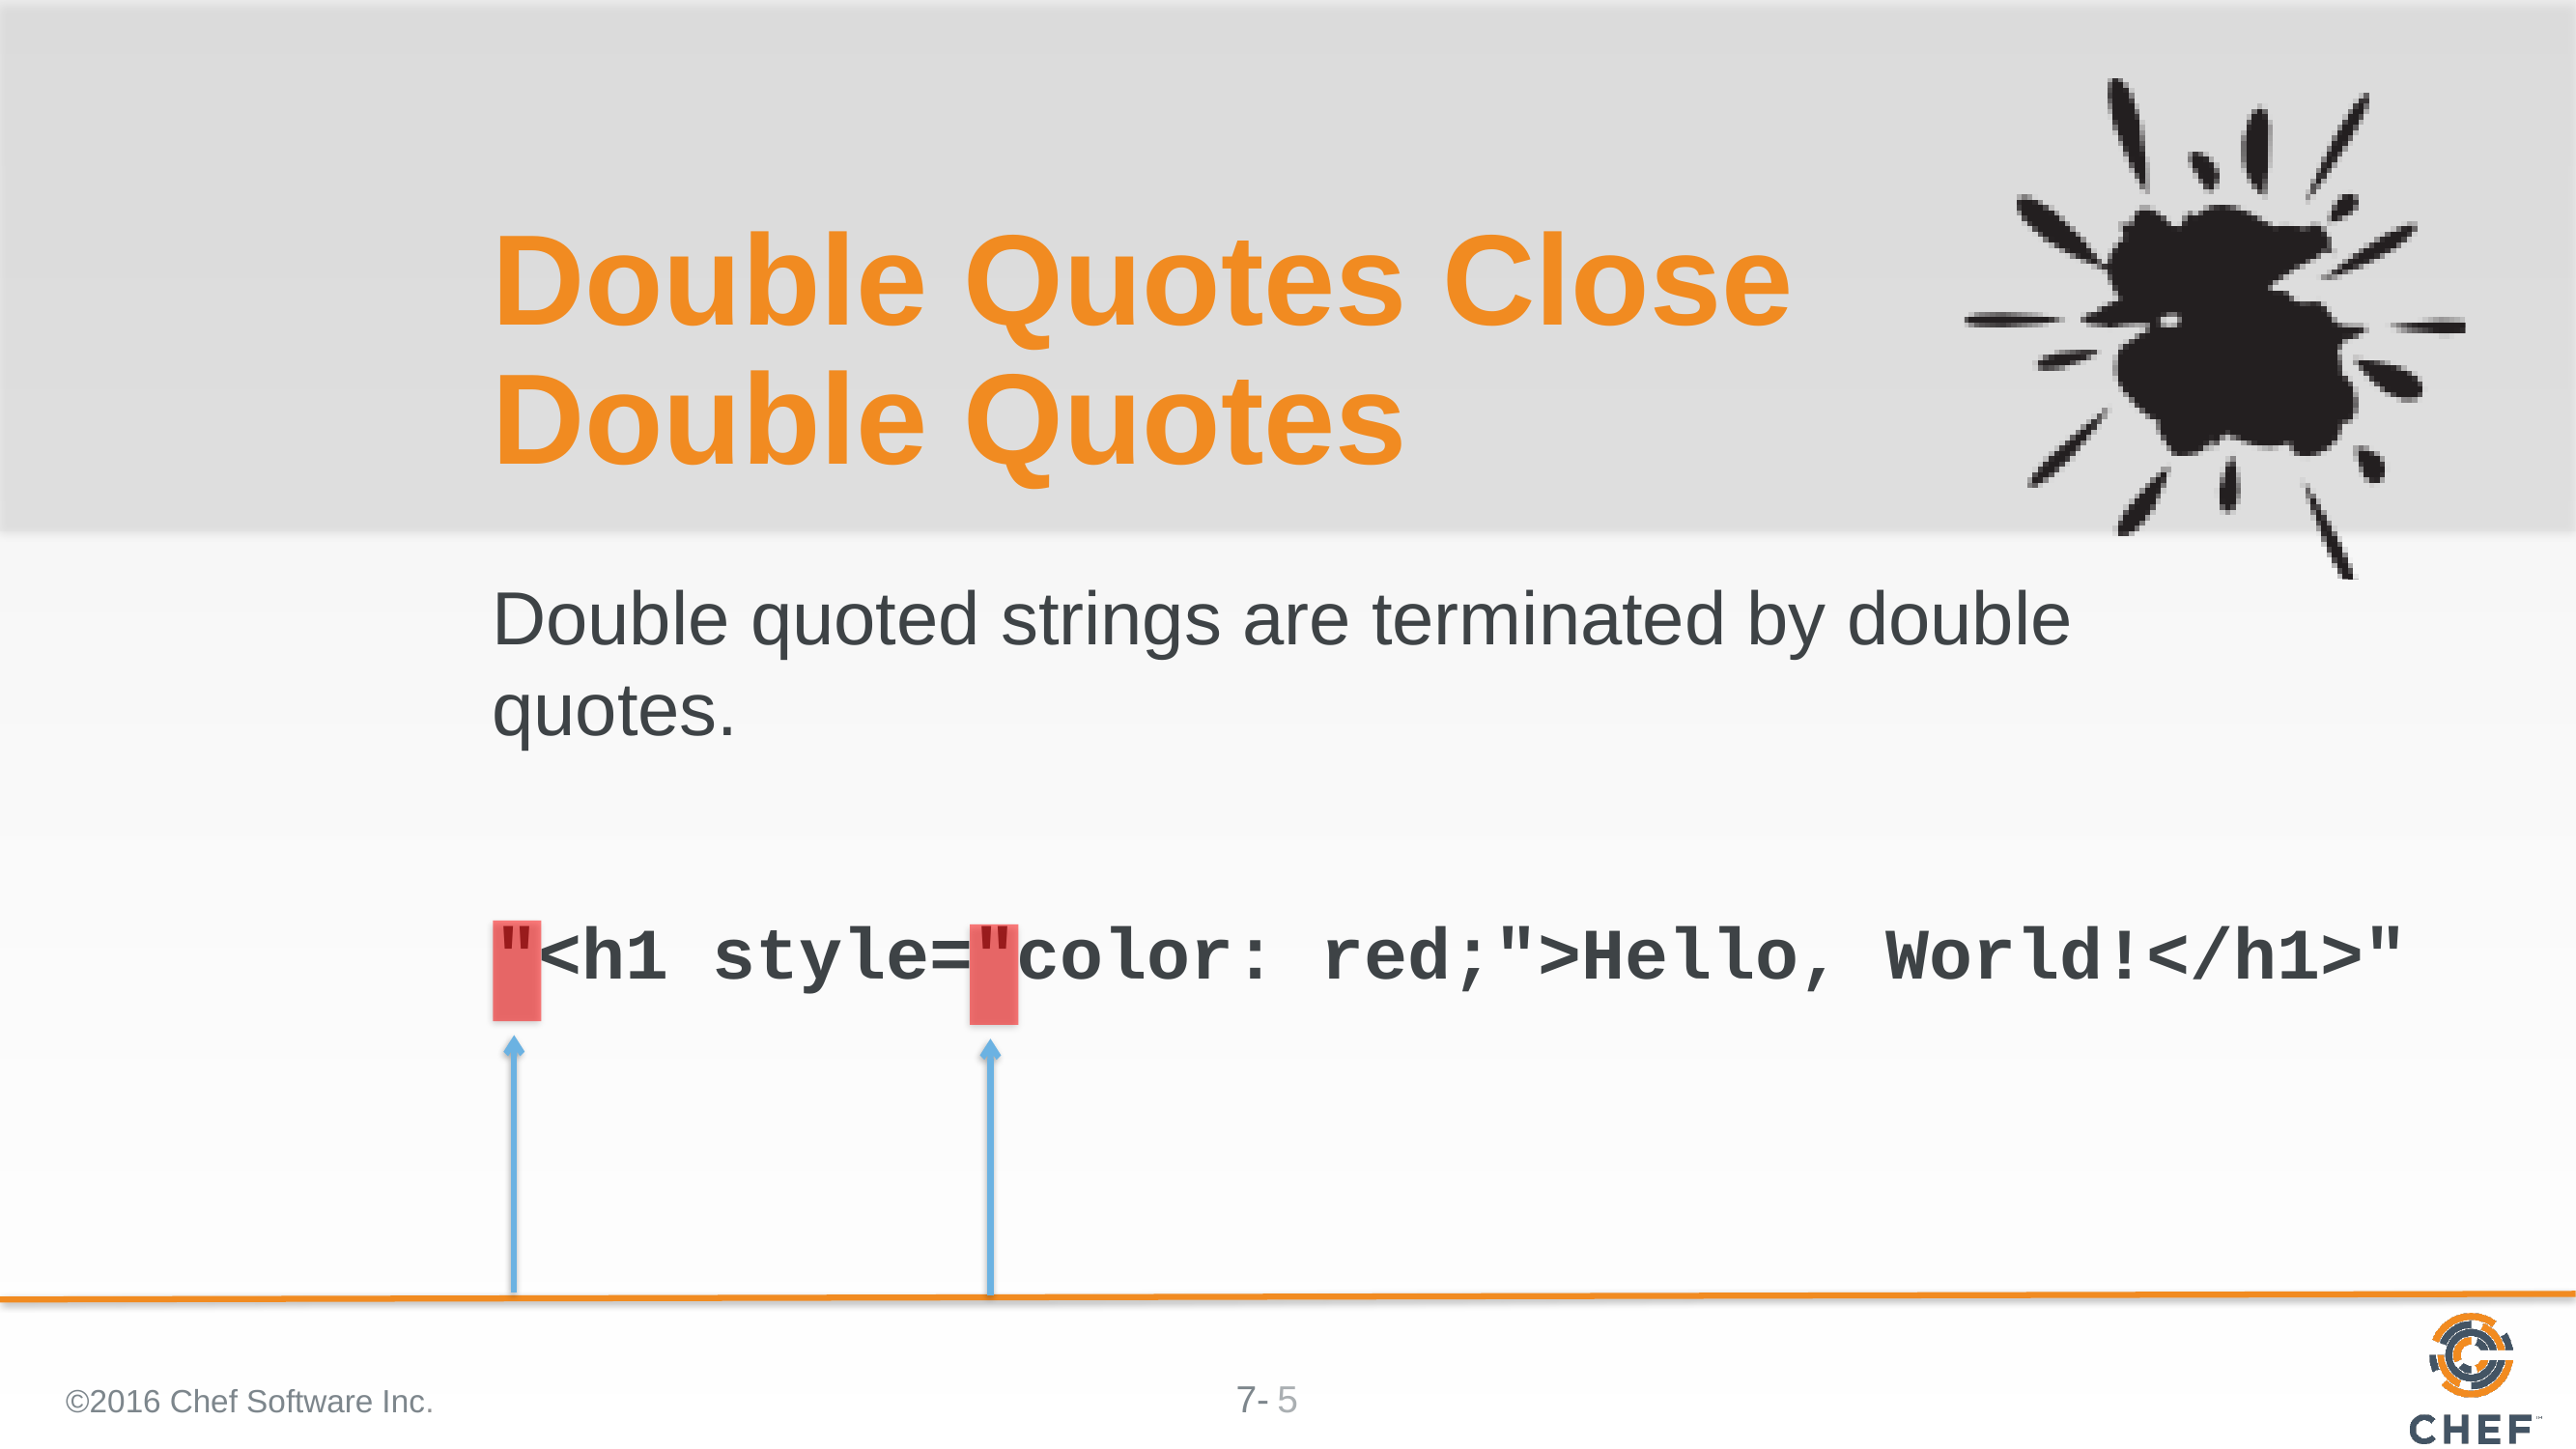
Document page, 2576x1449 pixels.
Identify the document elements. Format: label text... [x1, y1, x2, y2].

text_box "<h1 style="color: red;">Hello, World!</h1>" [475, 887, 2467, 1297]
title Double Quotes Close Double Quotes [477, 175, 2217, 531]
text_box [493, 920, 542, 1022]
slide_number 5 [998, 1359, 1578, 1437]
picture [2399, 1297, 2550, 1449]
footer ©2016 Chef Software Inc. [51, 1359, 952, 1440]
subtitle Double quoted strings are terminated by double quotes. [477, 555, 2217, 764]
text_box [969, 923, 1019, 1026]
